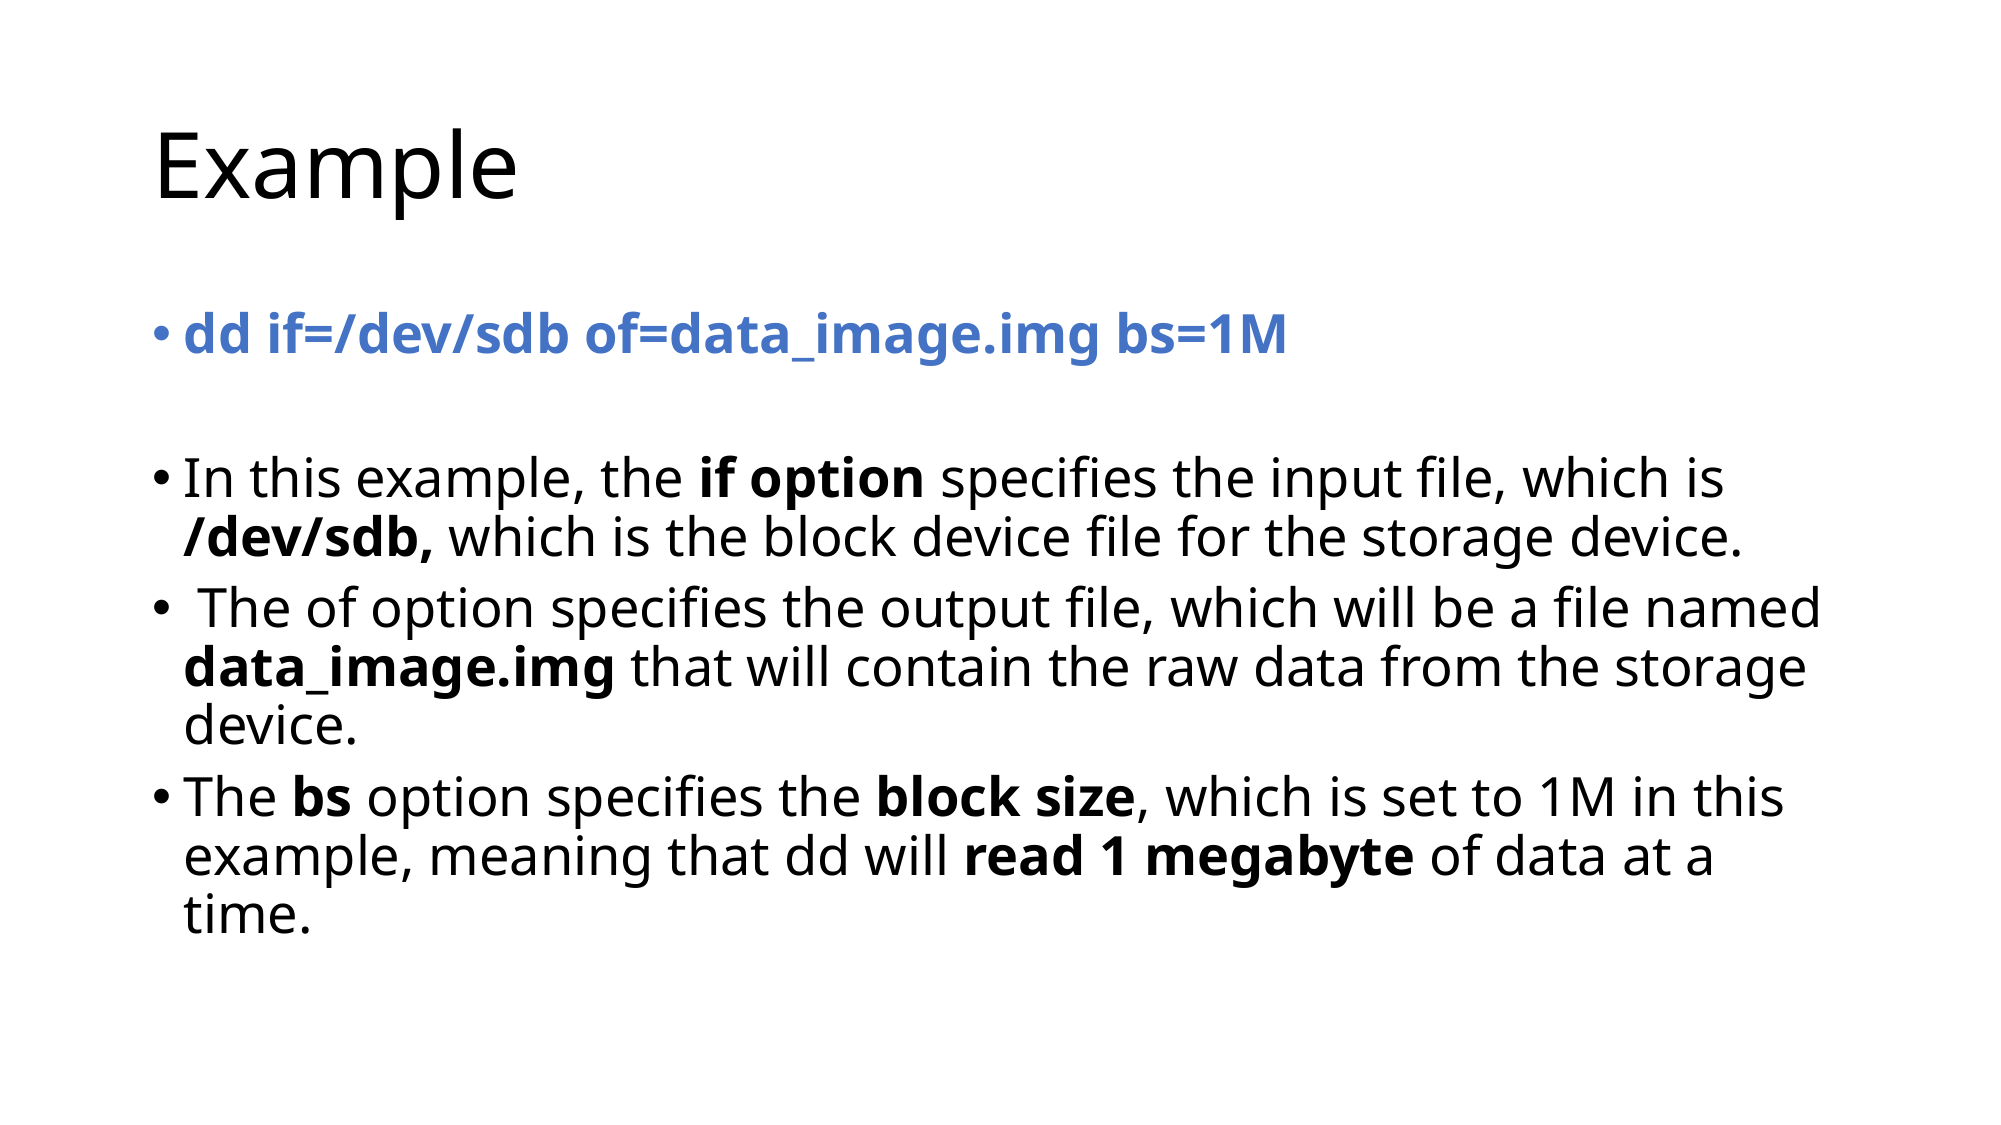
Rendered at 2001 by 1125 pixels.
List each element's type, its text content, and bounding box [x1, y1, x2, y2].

title Example [137, 59, 1863, 278]
list dd if=/dev/sdb of=data_image.img bs=1M In this example, the if option specifies the input file, which is /dev/sdb, which is the block device file for the storage device. The of option specifies the output file, which will be a file named data_image.img that will contain the raw data from the storage device. The bs option specifies the block size, which is set to 1M in this example, meaning that dd will read 1 megabyte of data at a time. [137, 299, 1863, 1014]
